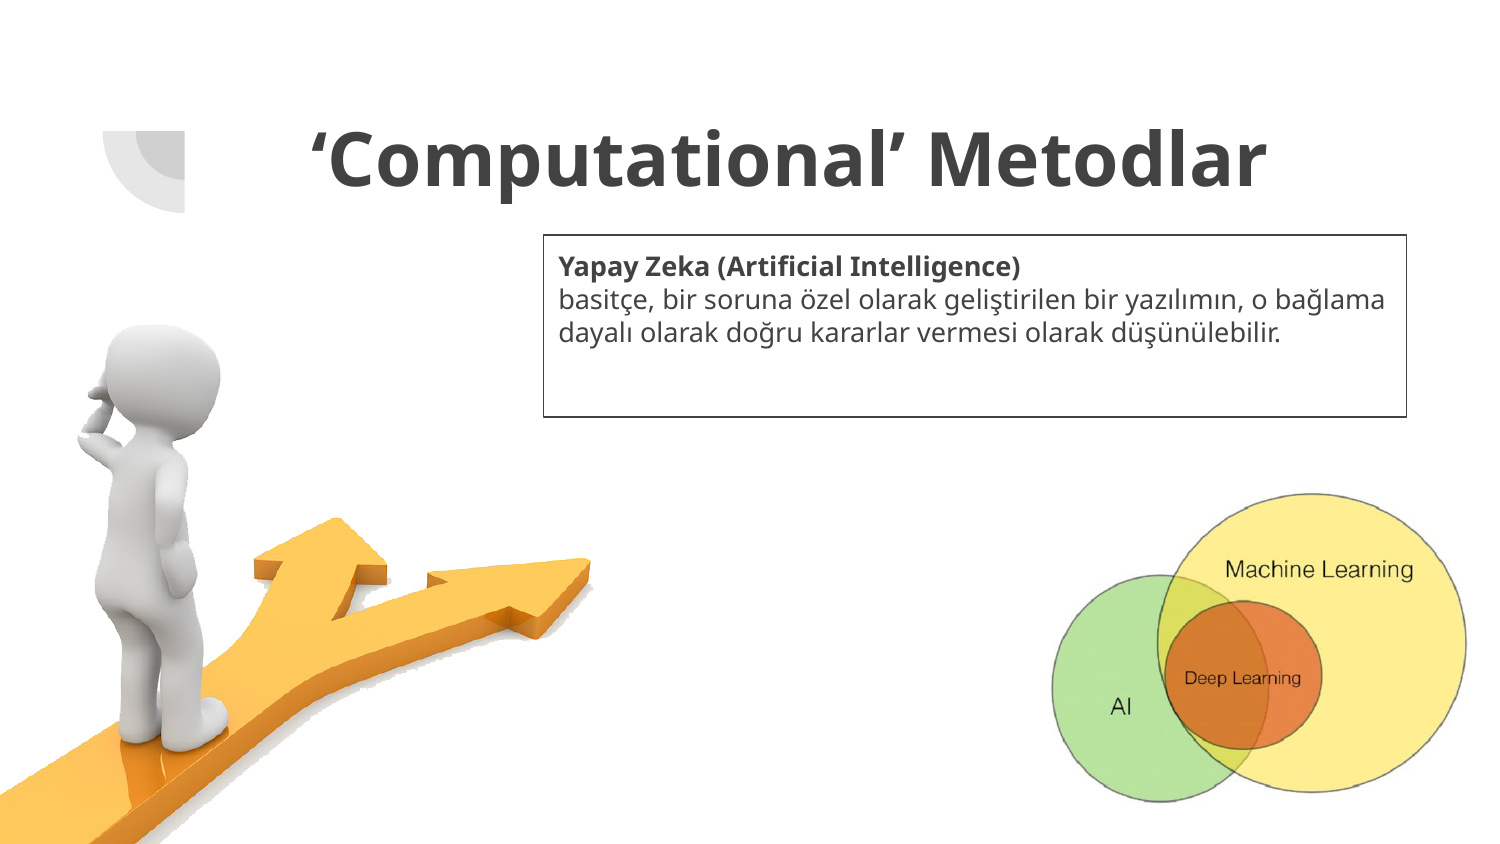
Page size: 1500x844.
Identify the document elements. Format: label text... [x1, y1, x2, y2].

picture [1043, 484, 1476, 809]
title ‘Computational’ Metodlar [213, 98, 1368, 234]
picture [0, 216, 627, 844]
list Yapay Zeka (Artificial Intelligence) basitçe, bir soruna özel olarak geliştirilen bir yazılımın, o bağlama dayalı olarak doğru kararlar vermesi olarak düşünülebilir. [631, 234, 1407, 418]
